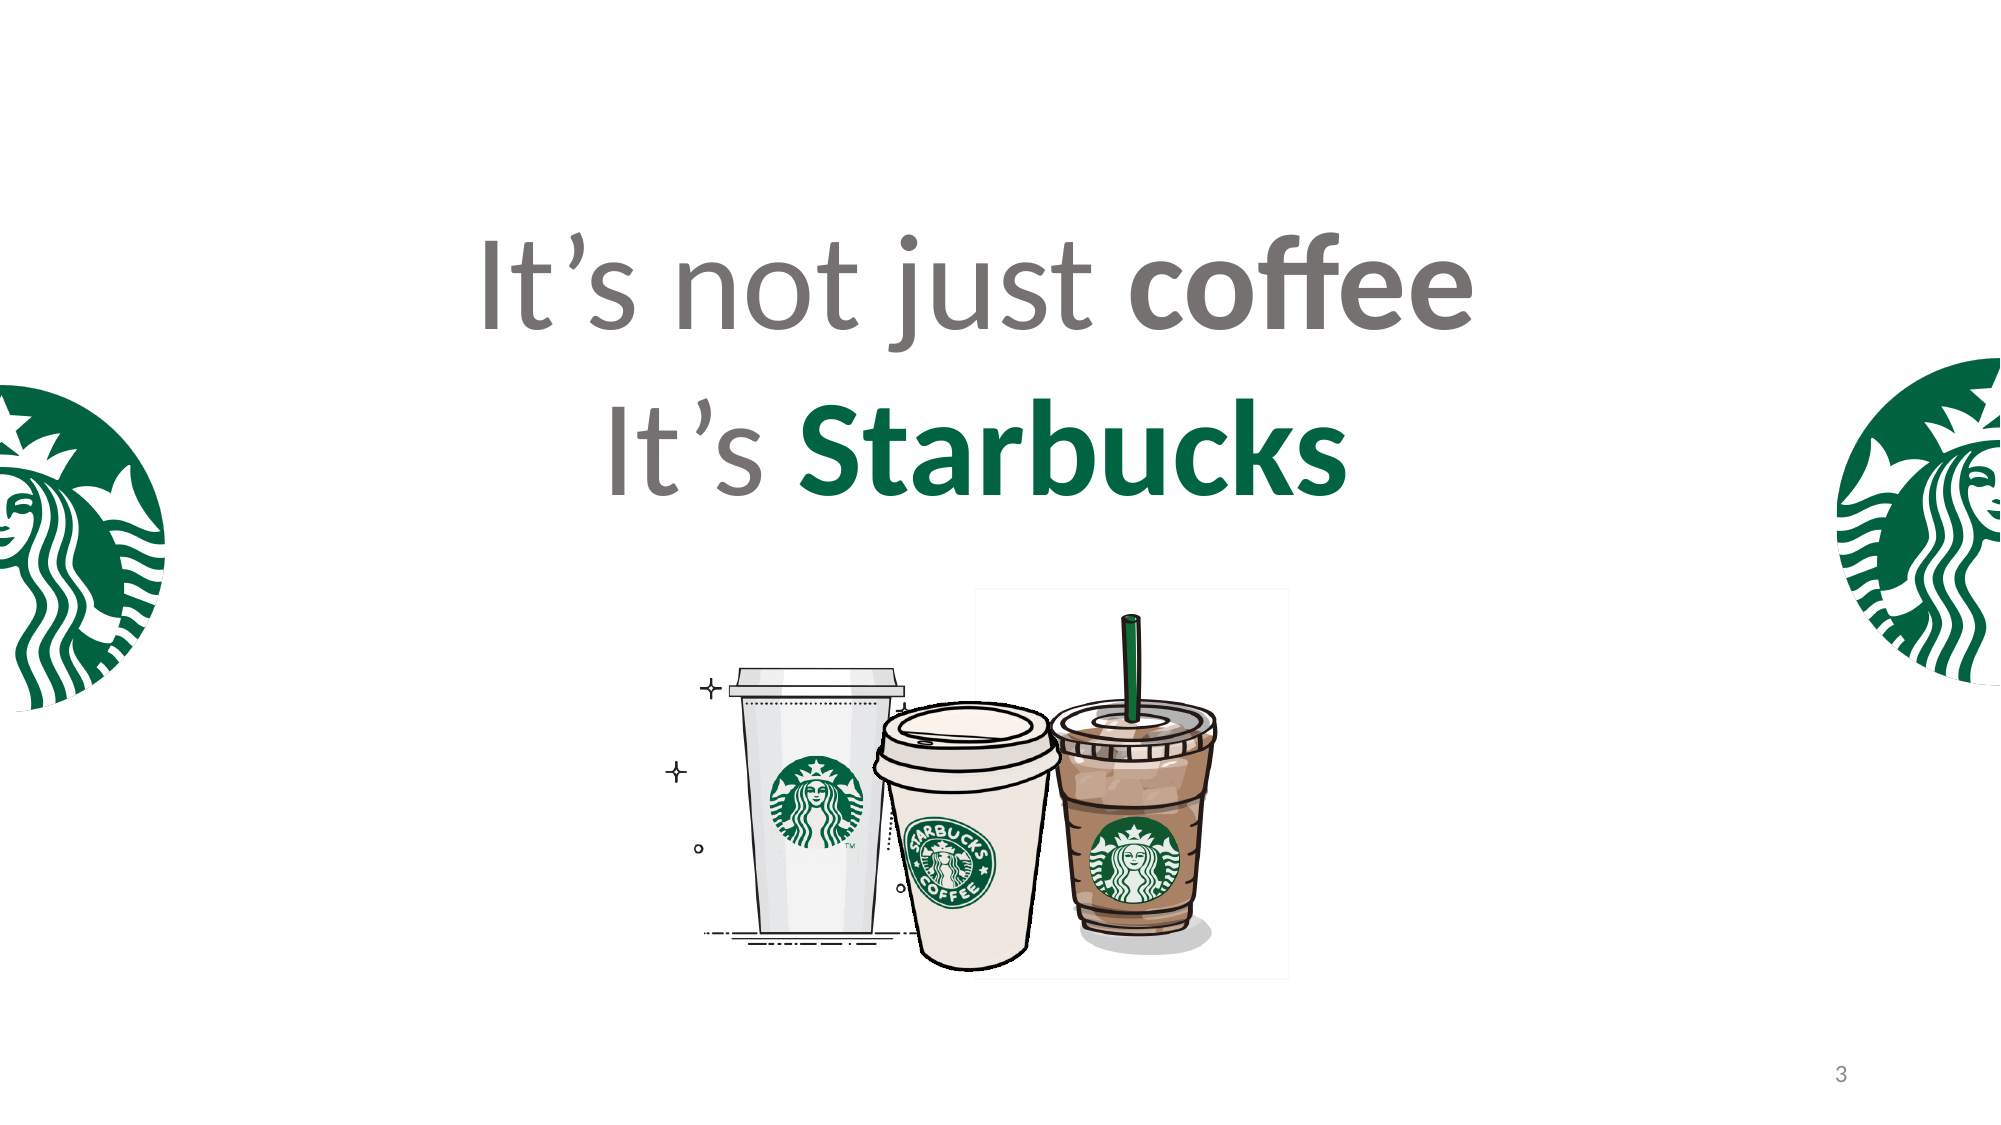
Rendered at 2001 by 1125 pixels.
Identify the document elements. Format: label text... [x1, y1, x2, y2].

picture [1836, 358, 2000, 687]
slide_number 3 [1412, 1042, 1863, 1103]
picture [0, 383, 171, 712]
picture [532, 478, 1289, 1046]
text_box It’s not just coffee It’s Starbucks [369, 185, 1582, 530]
